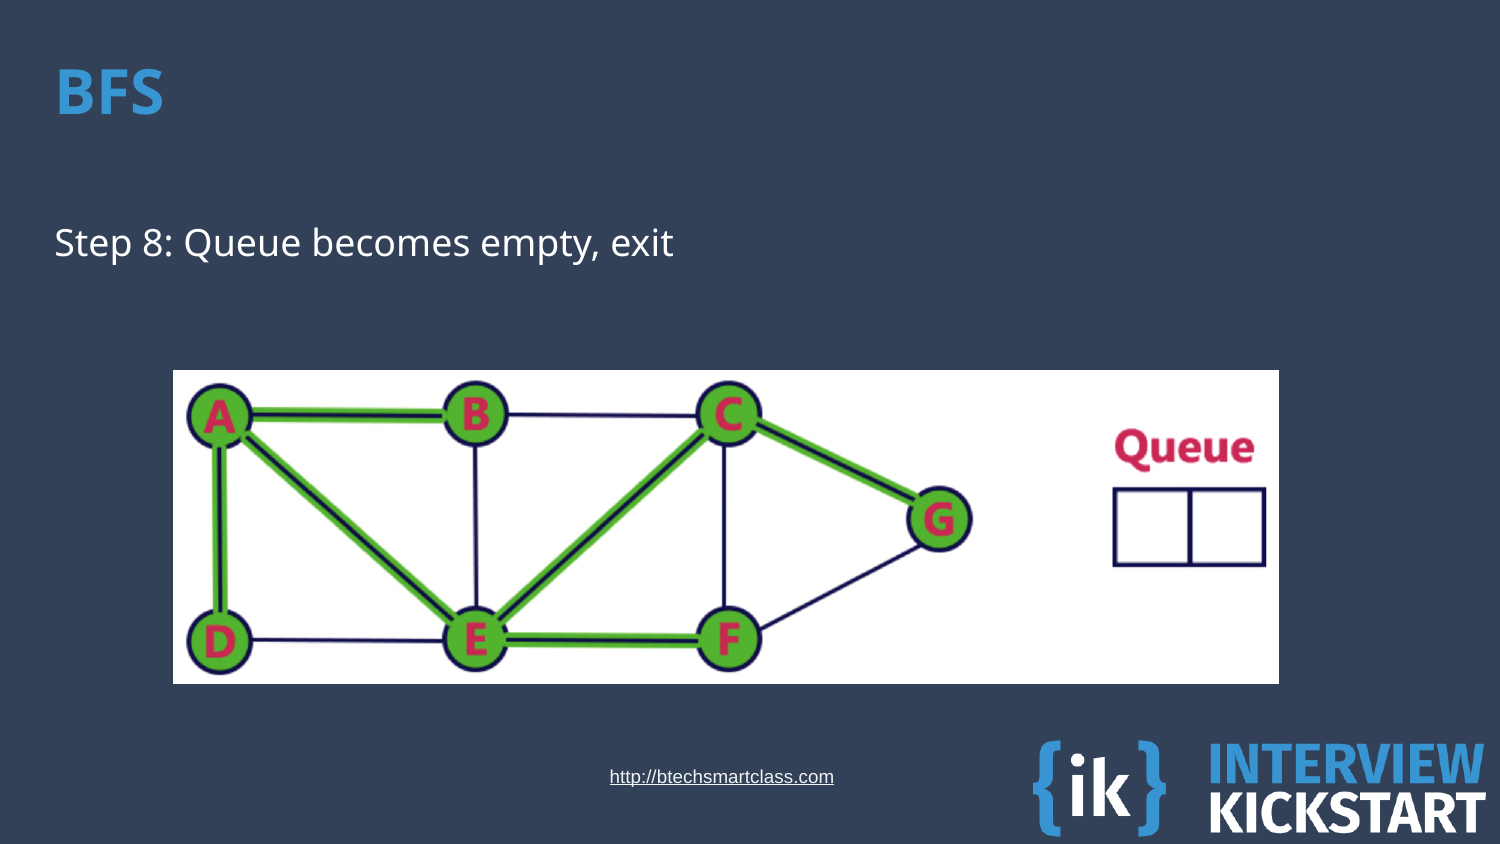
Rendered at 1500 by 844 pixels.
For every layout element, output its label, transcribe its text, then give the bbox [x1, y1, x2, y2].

picture [1029, 738, 1489, 839]
text_box http://btechsmartclass.com [276, 749, 1167, 805]
text_box [9, 13, 886, 116]
title BFS [39, 33, 1413, 146]
text_box Step 8: Queue becomes empty, exit [39, 204, 1474, 307]
picture [173, 370, 1279, 685]
